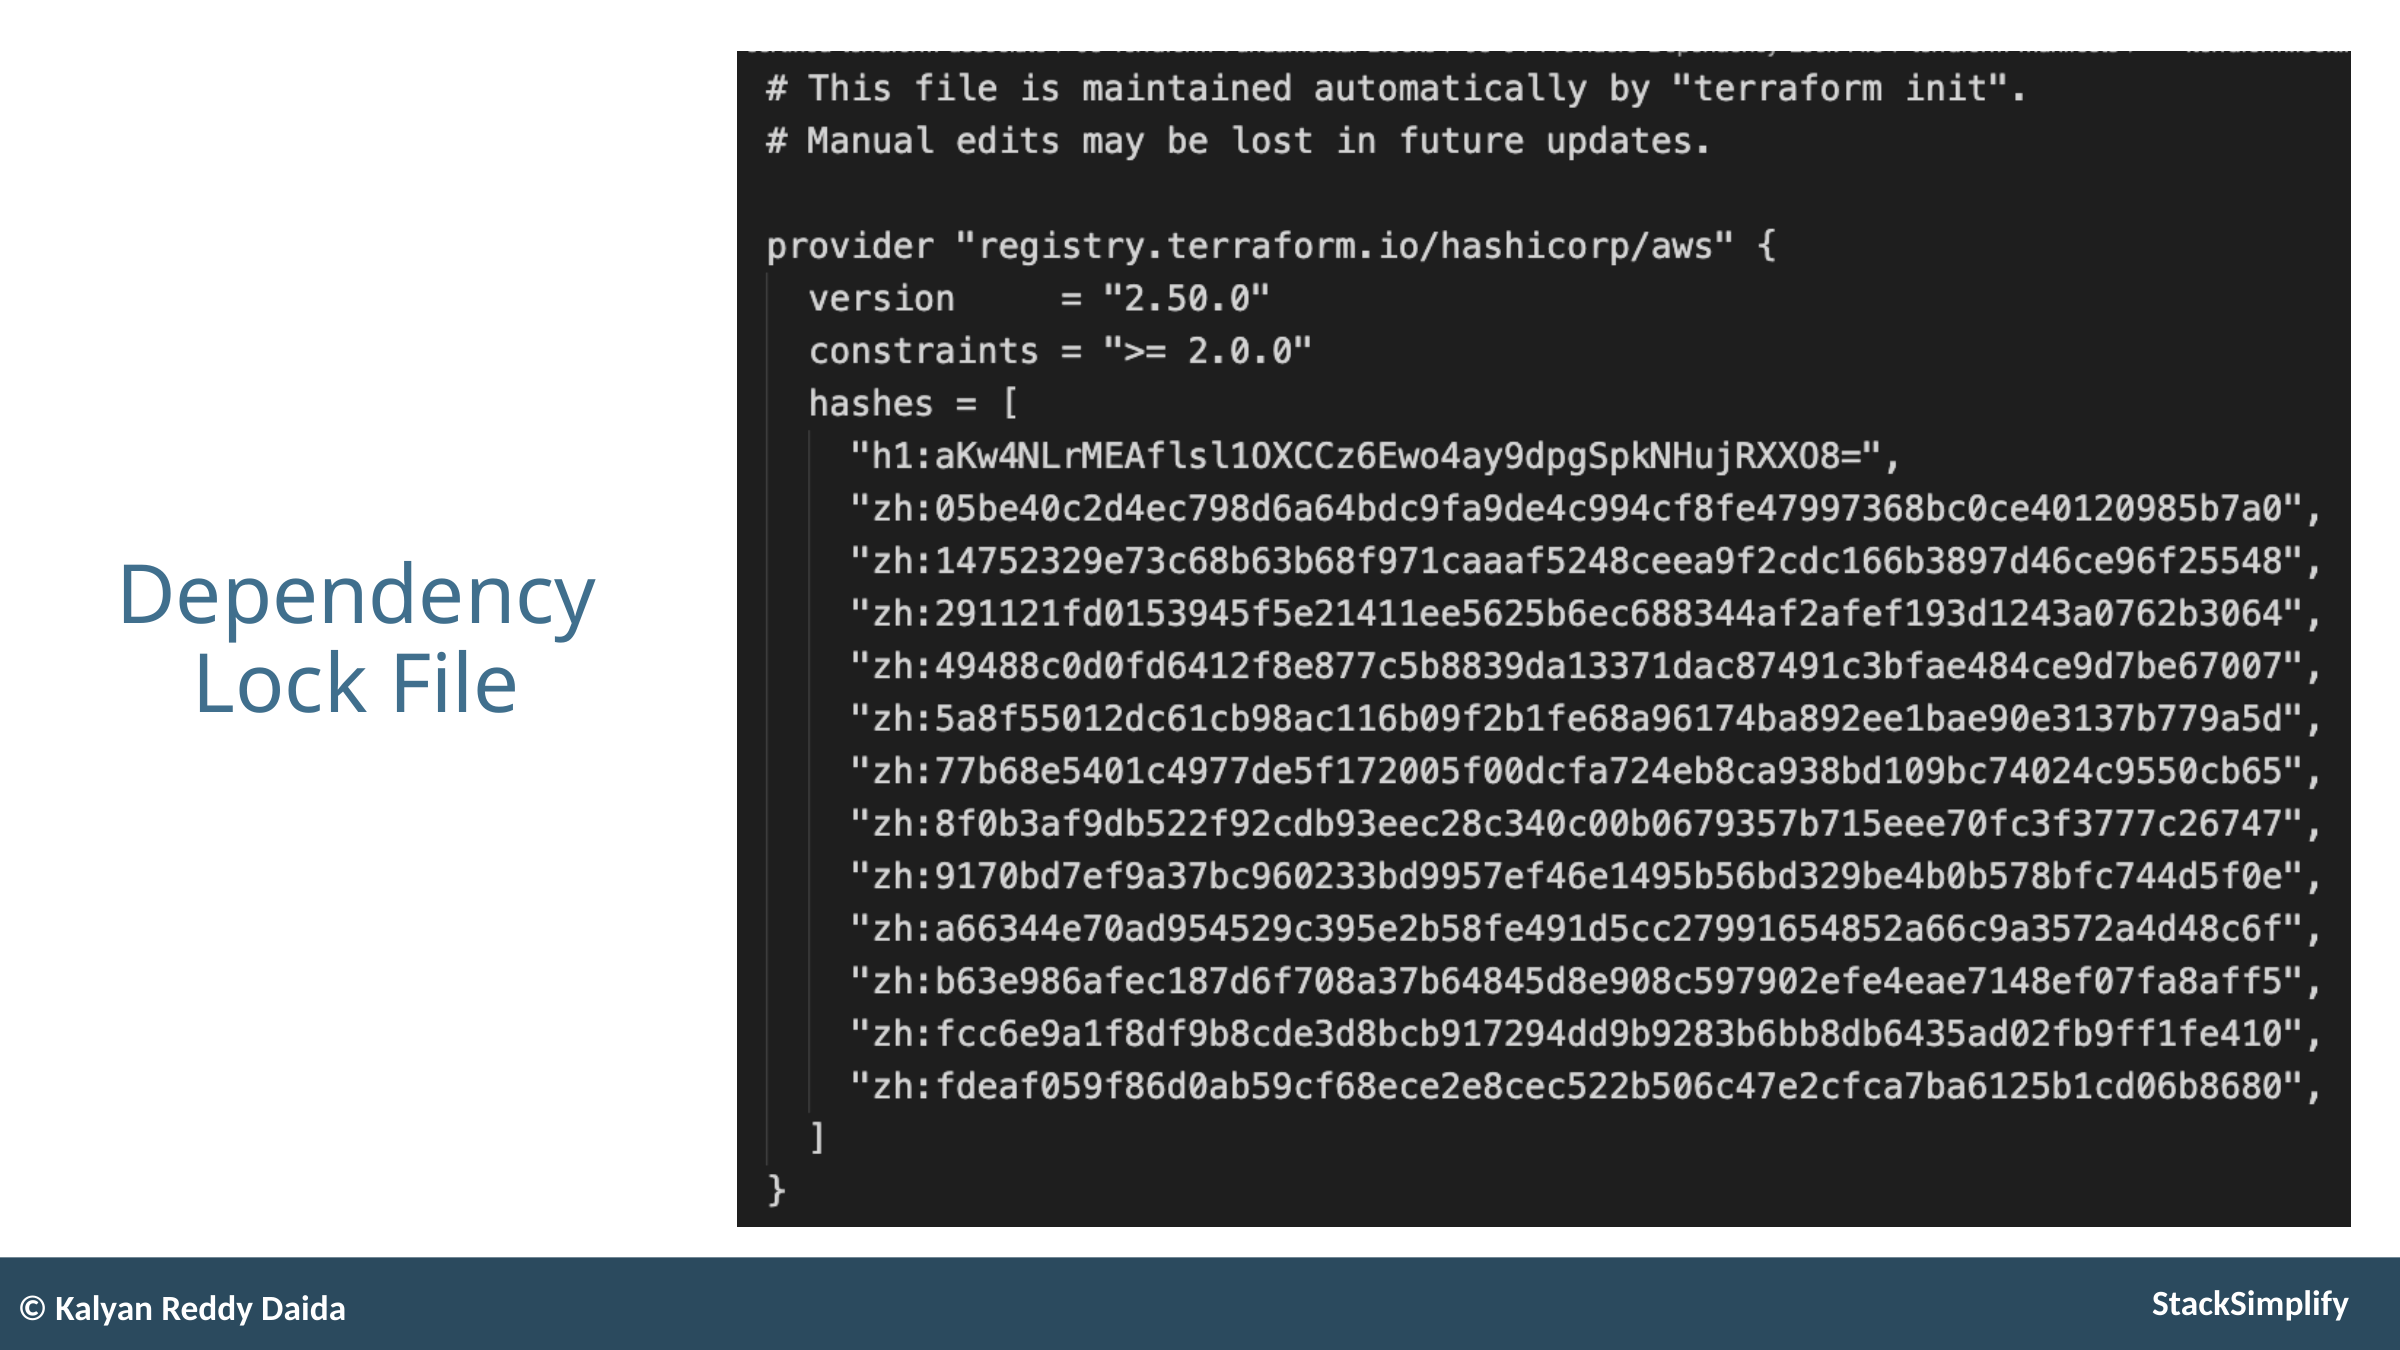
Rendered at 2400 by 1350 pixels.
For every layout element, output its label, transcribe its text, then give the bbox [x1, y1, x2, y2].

picture [736, 50, 2352, 1227]
footer © Kalyan Reddy Daida [0, 1269, 810, 1342]
title Dependency Lock File [33, 544, 679, 740]
